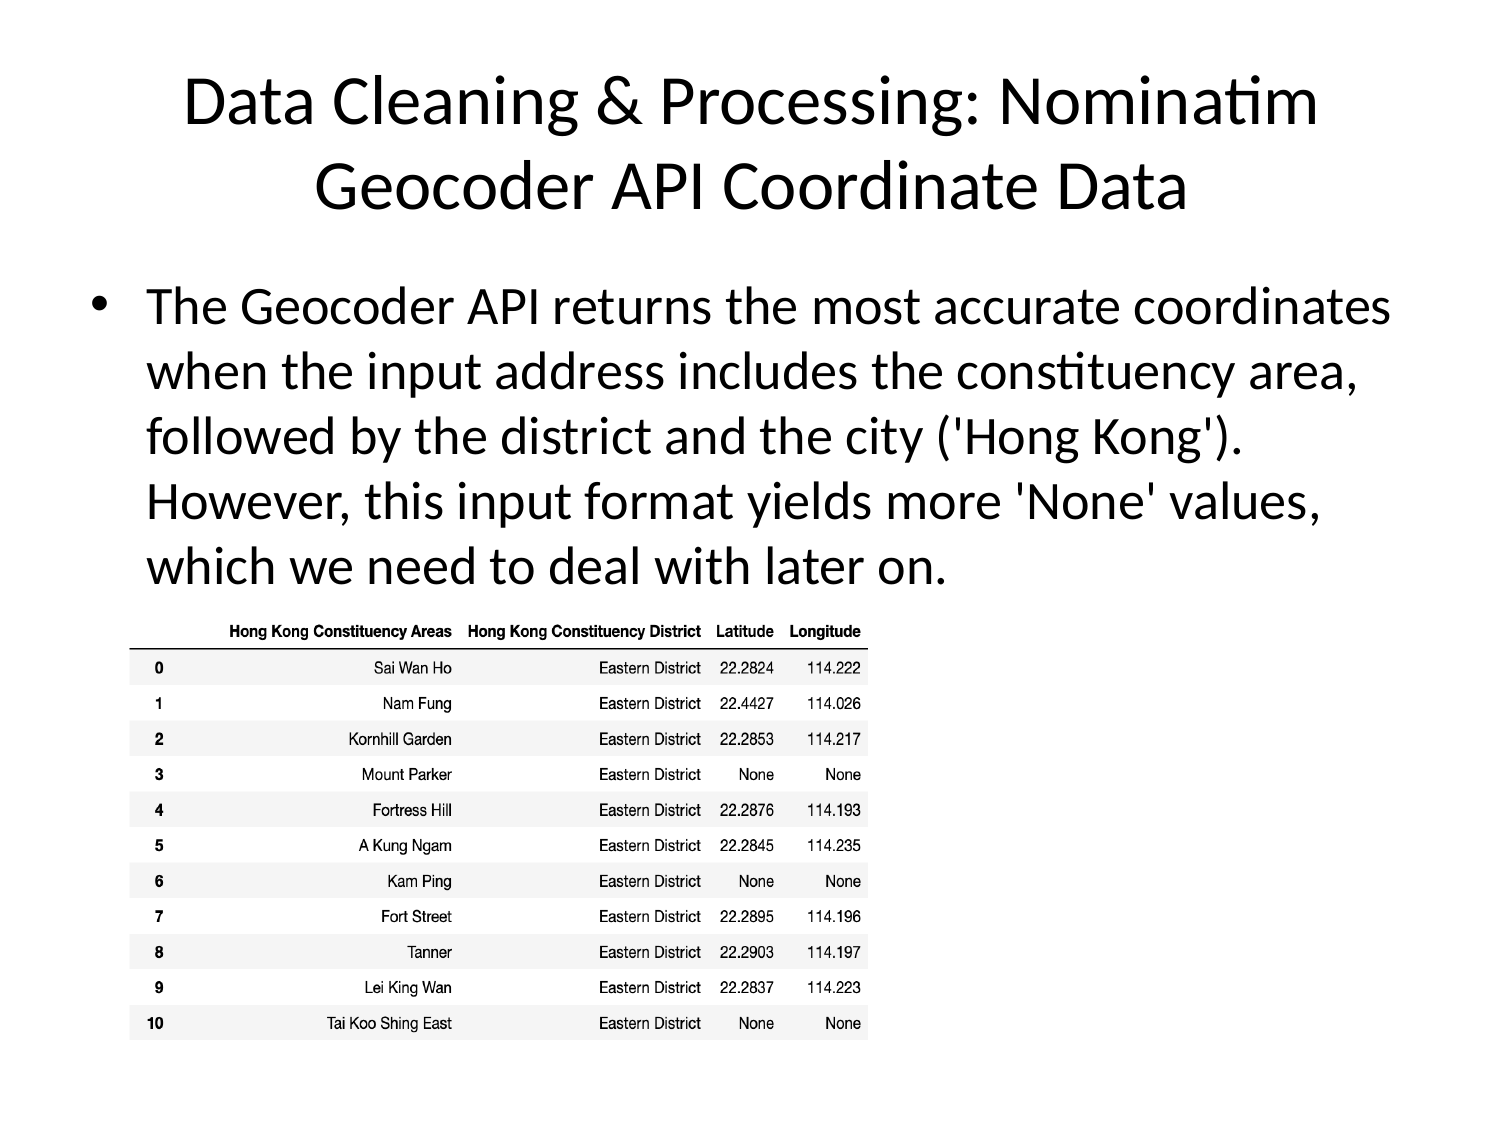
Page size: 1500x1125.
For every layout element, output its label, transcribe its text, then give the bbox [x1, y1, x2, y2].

title Data Cleaning & Processing: Nominatim Geocoder API Coordinate Data [40, 45, 1466, 233]
list The Geocoder API returns the most accurate coordinates when the input address includes the constituency area, followed by the district and the city ('Hong Kong'). However, this input format yields more 'None' values, which we need to deal with later on. [75, 262, 1425, 616]
picture [126, 615, 872, 1046]
